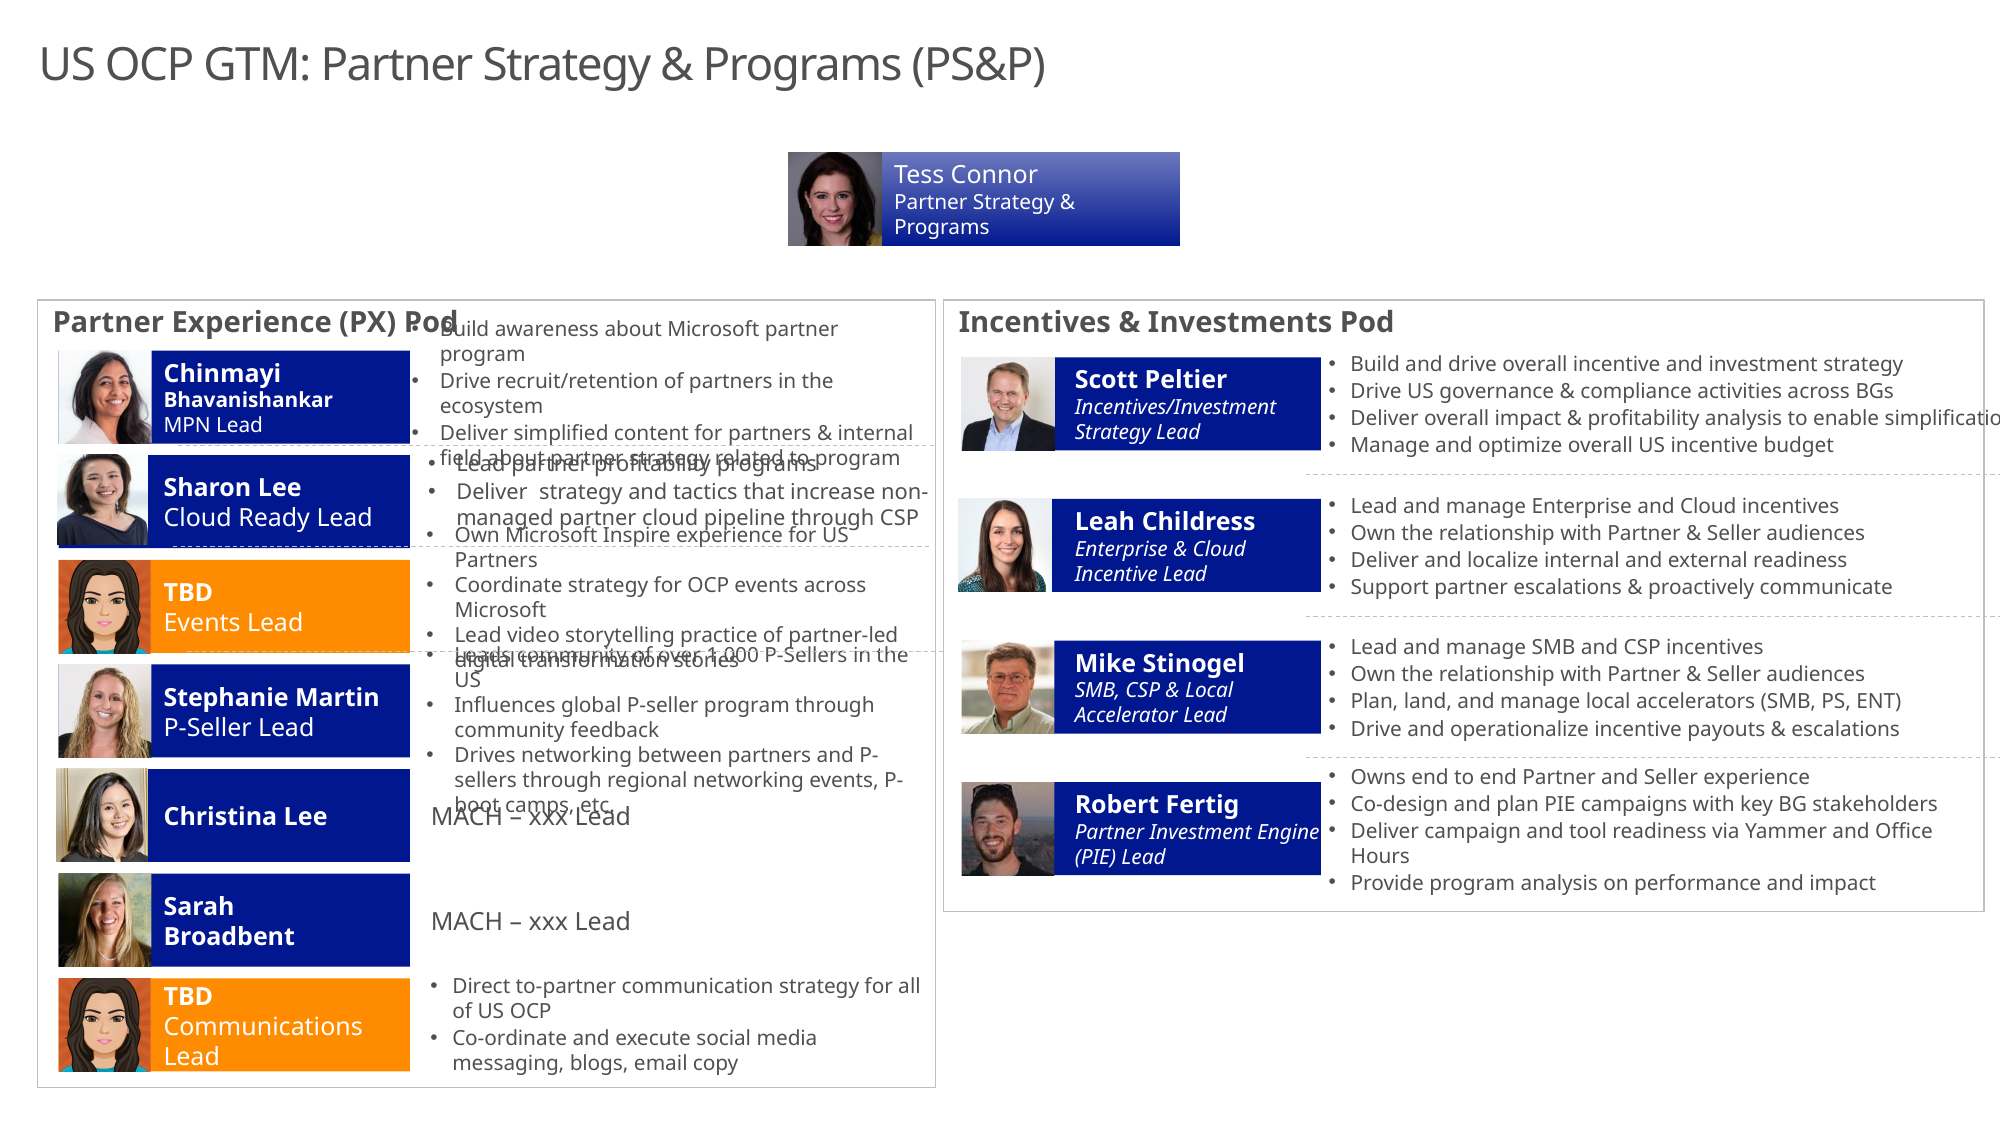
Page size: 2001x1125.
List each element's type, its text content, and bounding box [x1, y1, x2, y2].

picture [961, 357, 1055, 451]
text_box Chinmayi Bhavanishankar MPN Lead [152, 350, 411, 444]
text_box Incentives & Investments Pod [943, 299, 1985, 912]
text_box Build awareness about Microsoft partner program Drive recruit/retention of partners in the ecosystem Deliver simplified content for partners & internal field about partner strategy related to program [411, 315, 924, 445]
text_box Lead and manage SMB and CSP incentives Own the relationship with Partner & Seller audiences Plan, land, and manage local accelerators (SMB, PS, ENT) Drive and operationalize incentive payouts & escalations [1328, 633, 1985, 741]
picture [58, 664, 152, 758]
title US OCP GTM: Partner Strategy & Programs (PS&P) [38, 34, 1962, 91]
text_box Robert Fertig Partner Investment Engine (PIE) Lead [1055, 781, 1322, 876]
picture [57, 454, 149, 545]
text_box Own Microsoft Inspire experience for US Partners Coordinate strategy for OCP events across Microsoft Lead video storytelling practice of partner-led digital transformation stories [426, 522, 937, 641]
text_box Lead partner profitability programs Deliver strategy and tactics that increase non-managed partner cloud pipeline through CSP [428, 449, 931, 546]
picture [58, 978, 151, 1072]
text_box Sarah Broadbent [152, 873, 411, 967]
text_box Build and drive overall incentive and investment strategy Drive US governance & compliance activities across BGs Deliver overall impact & profitability analysis to enable simplification Manage and optimize overall US incentive budget [1328, 350, 2000, 457]
text_box MACH – xxx Lead [430, 905, 632, 936]
text_box Lead partner profitability programs Deliver strategy and tactics that increase non-managed partner cloud pipeline through CSP [428, 547, 931, 559]
text_box Owns end to end Partner and Seller experience Co-design and plan PIE campaigns with key BG stakeholders Deliver campaign and tool readiness via Yammer and Office Hours Provide program analysis on performance and impact [1328, 763, 1985, 895]
text_box Christina Lee [58, 768, 411, 863]
picture [958, 498, 1052, 592]
picture [58, 873, 152, 968]
text_box TBD Events Lead [151, 559, 411, 654]
text_box Mike Stinogel SMB, CSP & Local Accelerator Lead [1055, 640, 1322, 734]
text_box Direct to-partner communication strategy for all of US OCP Co-ordinate and execute social media messaging, blogs, email copy [430, 972, 931, 1075]
picture [58, 559, 151, 654]
text_box Leads community of over 1,000 P-Sellers in the US Influences global P-seller program through community feedback Drives networking between partners and P-sellers through regional networking events, P- boot camps, etc. [426, 653, 937, 817]
text_box MACH – xxx Lead [430, 800, 632, 831]
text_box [787, 152, 1180, 246]
text_box Sharon Lee Cloud Ready Lead [58, 454, 411, 549]
picture [961, 781, 1055, 876]
text_box Leah Childress Enterprise & Cloud Incentive Lead [969, 498, 1322, 593]
text_box Scott Peltier Incentives/Investment Strategy Lead [1055, 357, 1322, 451]
text_box TBD Communications Lead [151, 978, 411, 1072]
text_box Build awareness about Microsoft partner program Drive recruit/retention of partners in the ecosystem Deliver simplified content for partners & internal field about partner strategy related to program [411, 447, 924, 497]
picture [961, 640, 1055, 734]
picture [58, 350, 152, 444]
text_box Leads community of over 1,000 P-Sellers in the US Influences global P-seller program through community feedback Drives networking between partners and P-sellers through regional networking events, P- boot camps, etc. [426, 641, 937, 651]
text_box Partner Experience (PX) Pod [37, 299, 936, 1088]
text_box Lead and manage Enterprise and Cloud incentives Own the relationship with Partner & Seller audiences Deliver and localize internal and external readiness Support partner escalations & proactively communicate [1328, 492, 1985, 599]
picture [55, 768, 149, 862]
text_box Stephanie Martin P-Seller Lead [152, 664, 411, 758]
